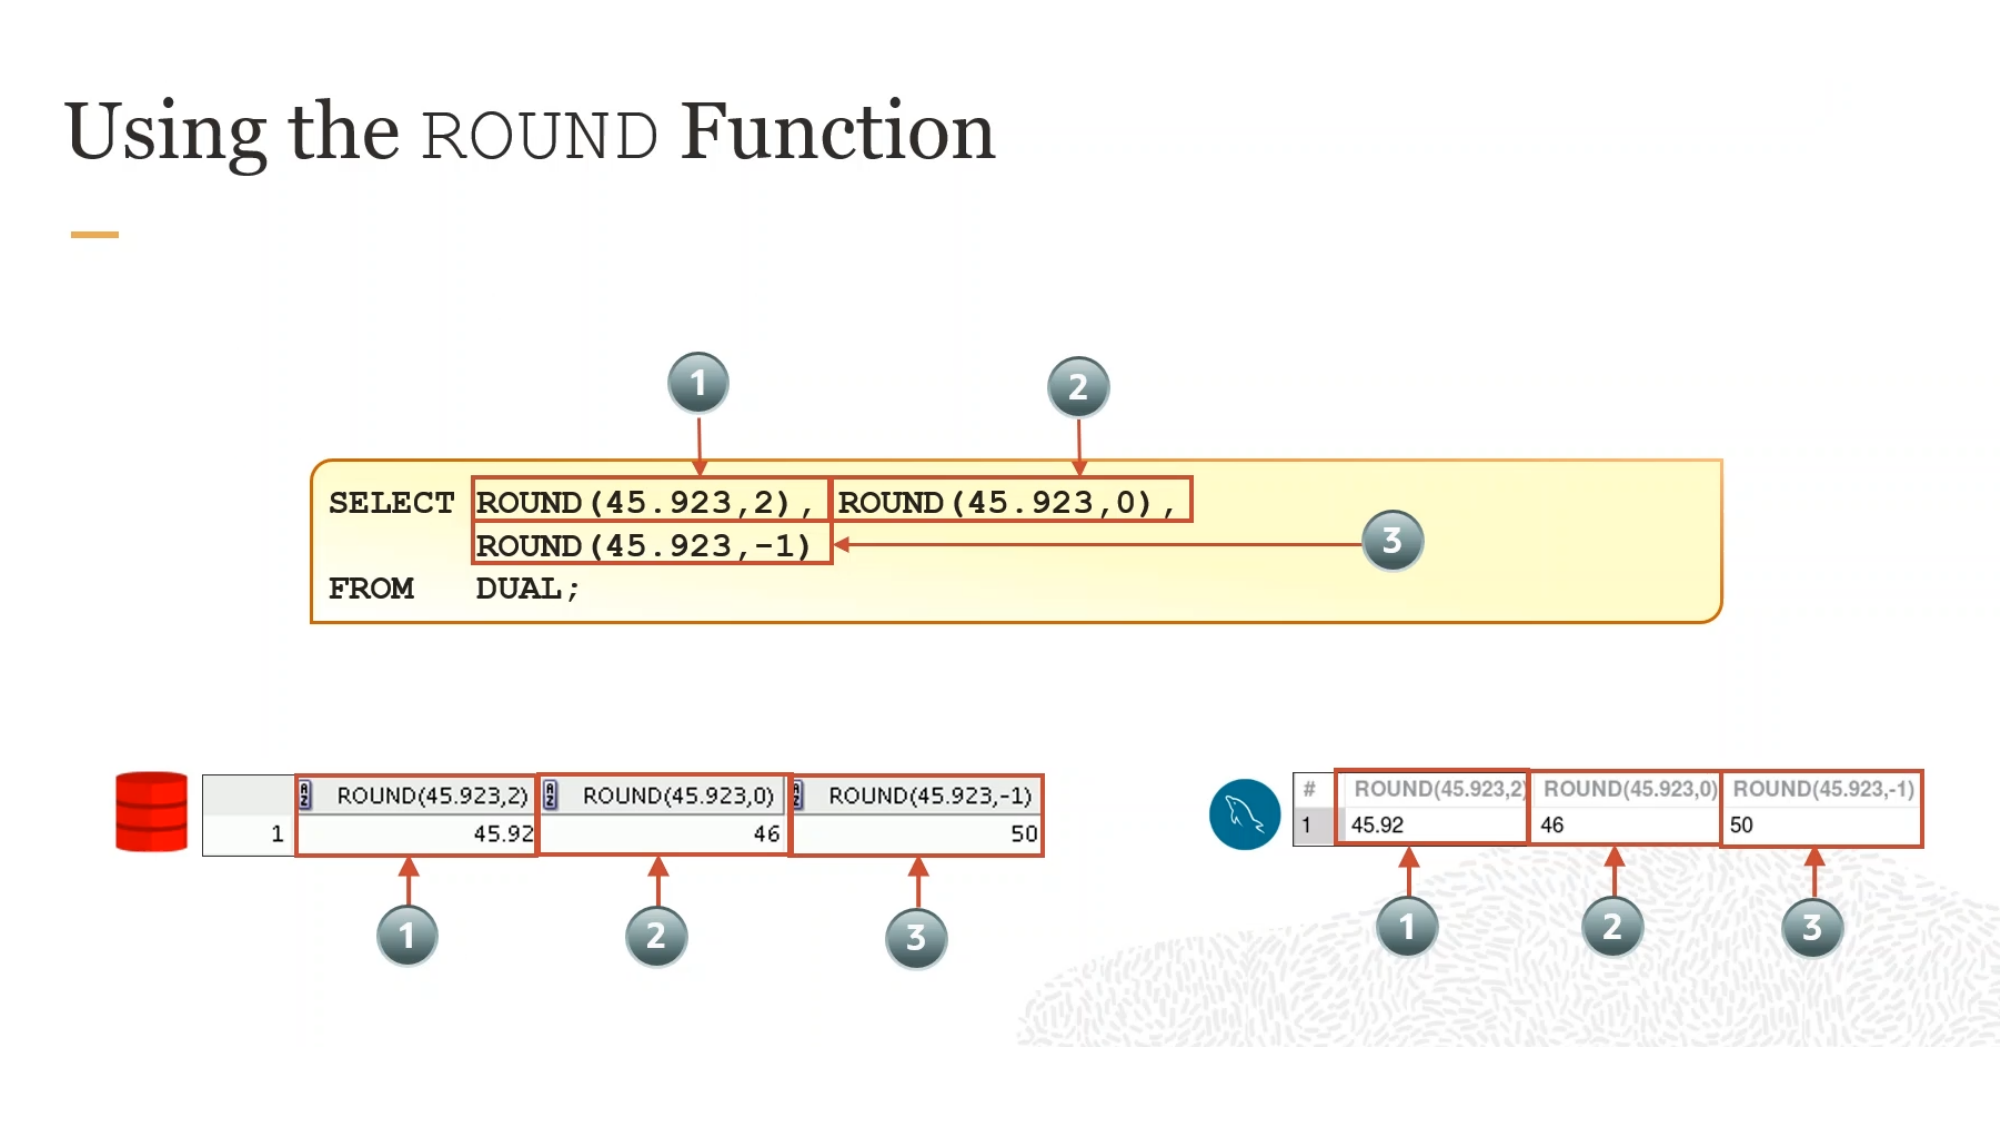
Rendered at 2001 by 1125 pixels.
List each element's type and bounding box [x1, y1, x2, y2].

picture [0, 78, 2000, 1047]
